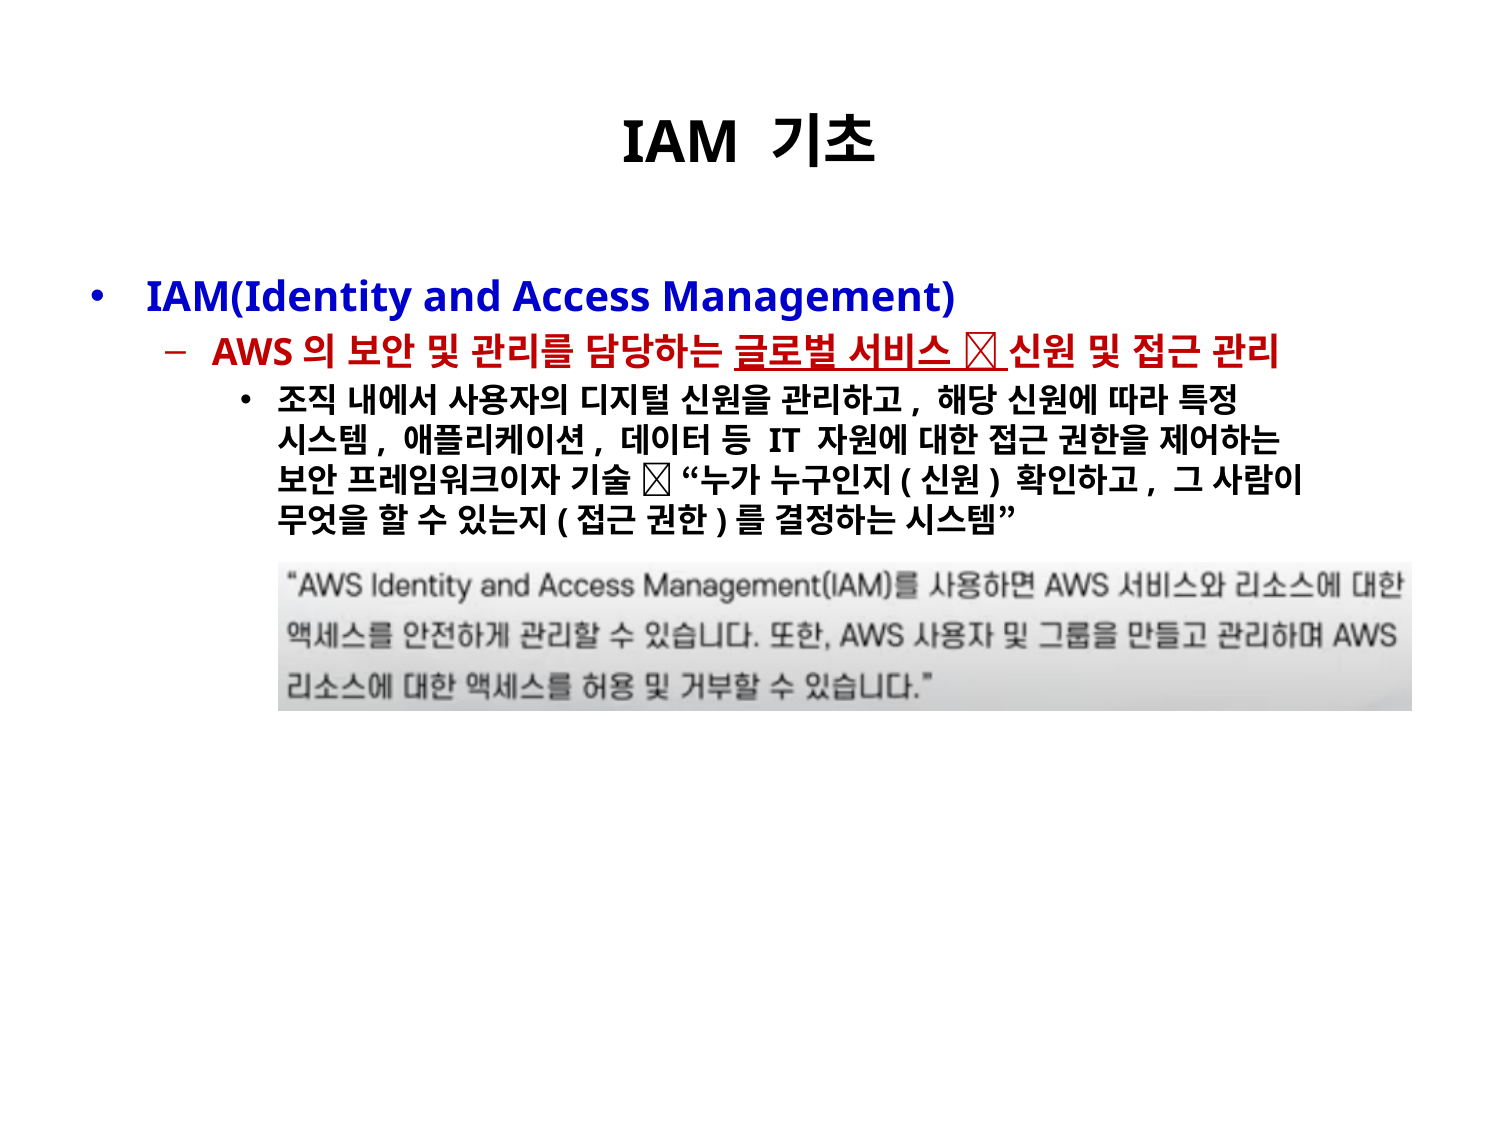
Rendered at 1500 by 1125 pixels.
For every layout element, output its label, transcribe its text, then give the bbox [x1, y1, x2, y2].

picture [278, 562, 1412, 712]
title IAM 기초 [75, 45, 1425, 233]
list IAM(Identity and Access Management) AWS의 보안 및 관리를 담당하는 글로벌 서비스  신원 및 접근 관리 조직 내에서 사용자의 디지털 신원을 관리하고, 해당 신원에 따라 특정 시스템, 애플리케이션, 데이터 등 IT 자원에 대한 접근 권한을 제어하는 보안 프레임워크이자 기술  “누가 누구인지(신원) 확인하고, 그 사람이 무엇을 할 수 있는지(접근 권한)를 결정하는 시스템” [75, 262, 1425, 1005]
